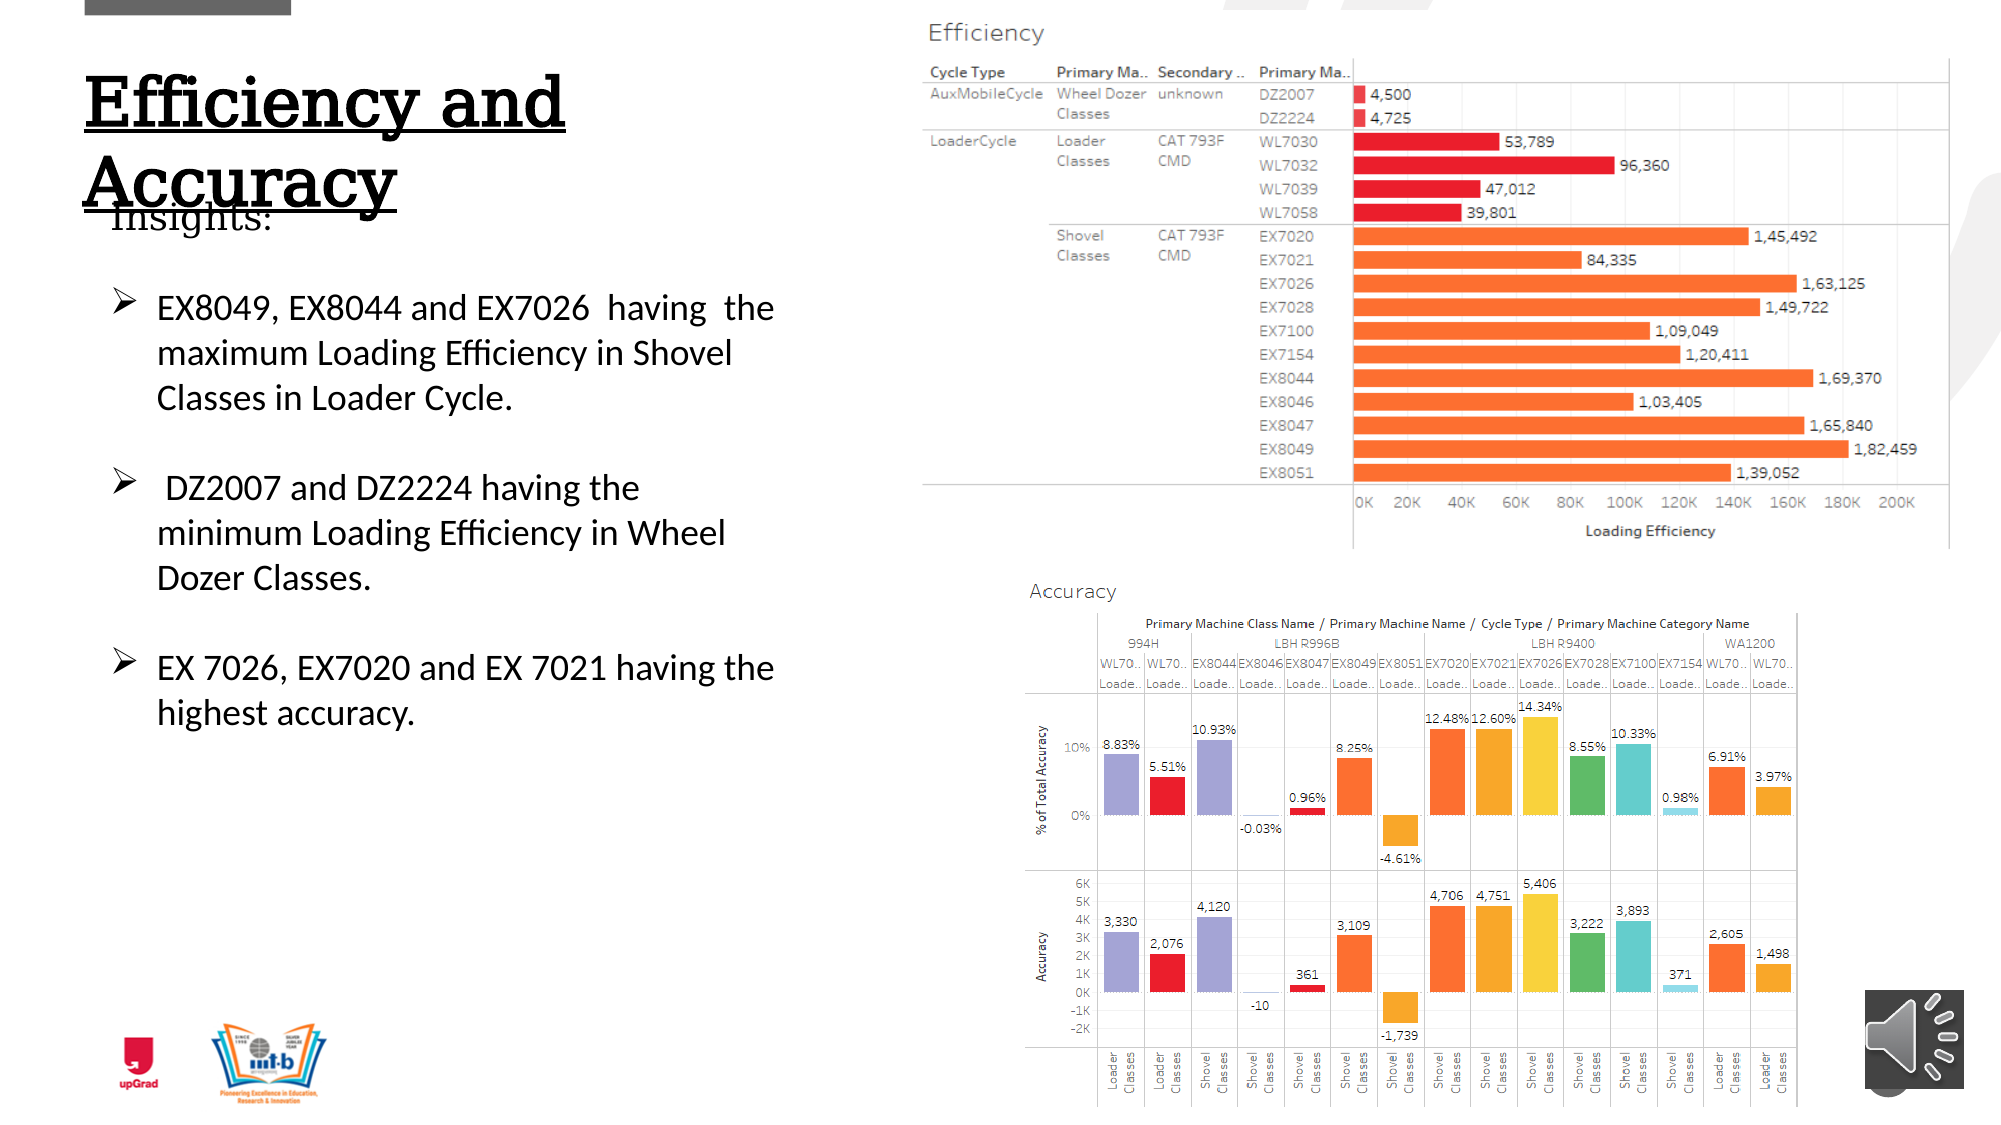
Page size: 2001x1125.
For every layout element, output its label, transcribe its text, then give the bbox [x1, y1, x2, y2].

picture [1864, 989, 1965, 1090]
picture [1017, 570, 1798, 1114]
text_box Efficiency and Accuracy [68, 51, 886, 227]
picture [68, 1008, 337, 1114]
text_box Insights: EX8049, EX8044 and EX7026 having the maximum Loading Efficiency in Shovel Classes in Loader Cycle. DZ2007 and DZ2224 having the minimum Loading Efficiency in Wheel Dozer Classes. EX 7026, EX7020 and EX 7021 having the highest accuracy. [95, 185, 804, 831]
picture [915, 10, 1950, 555]
